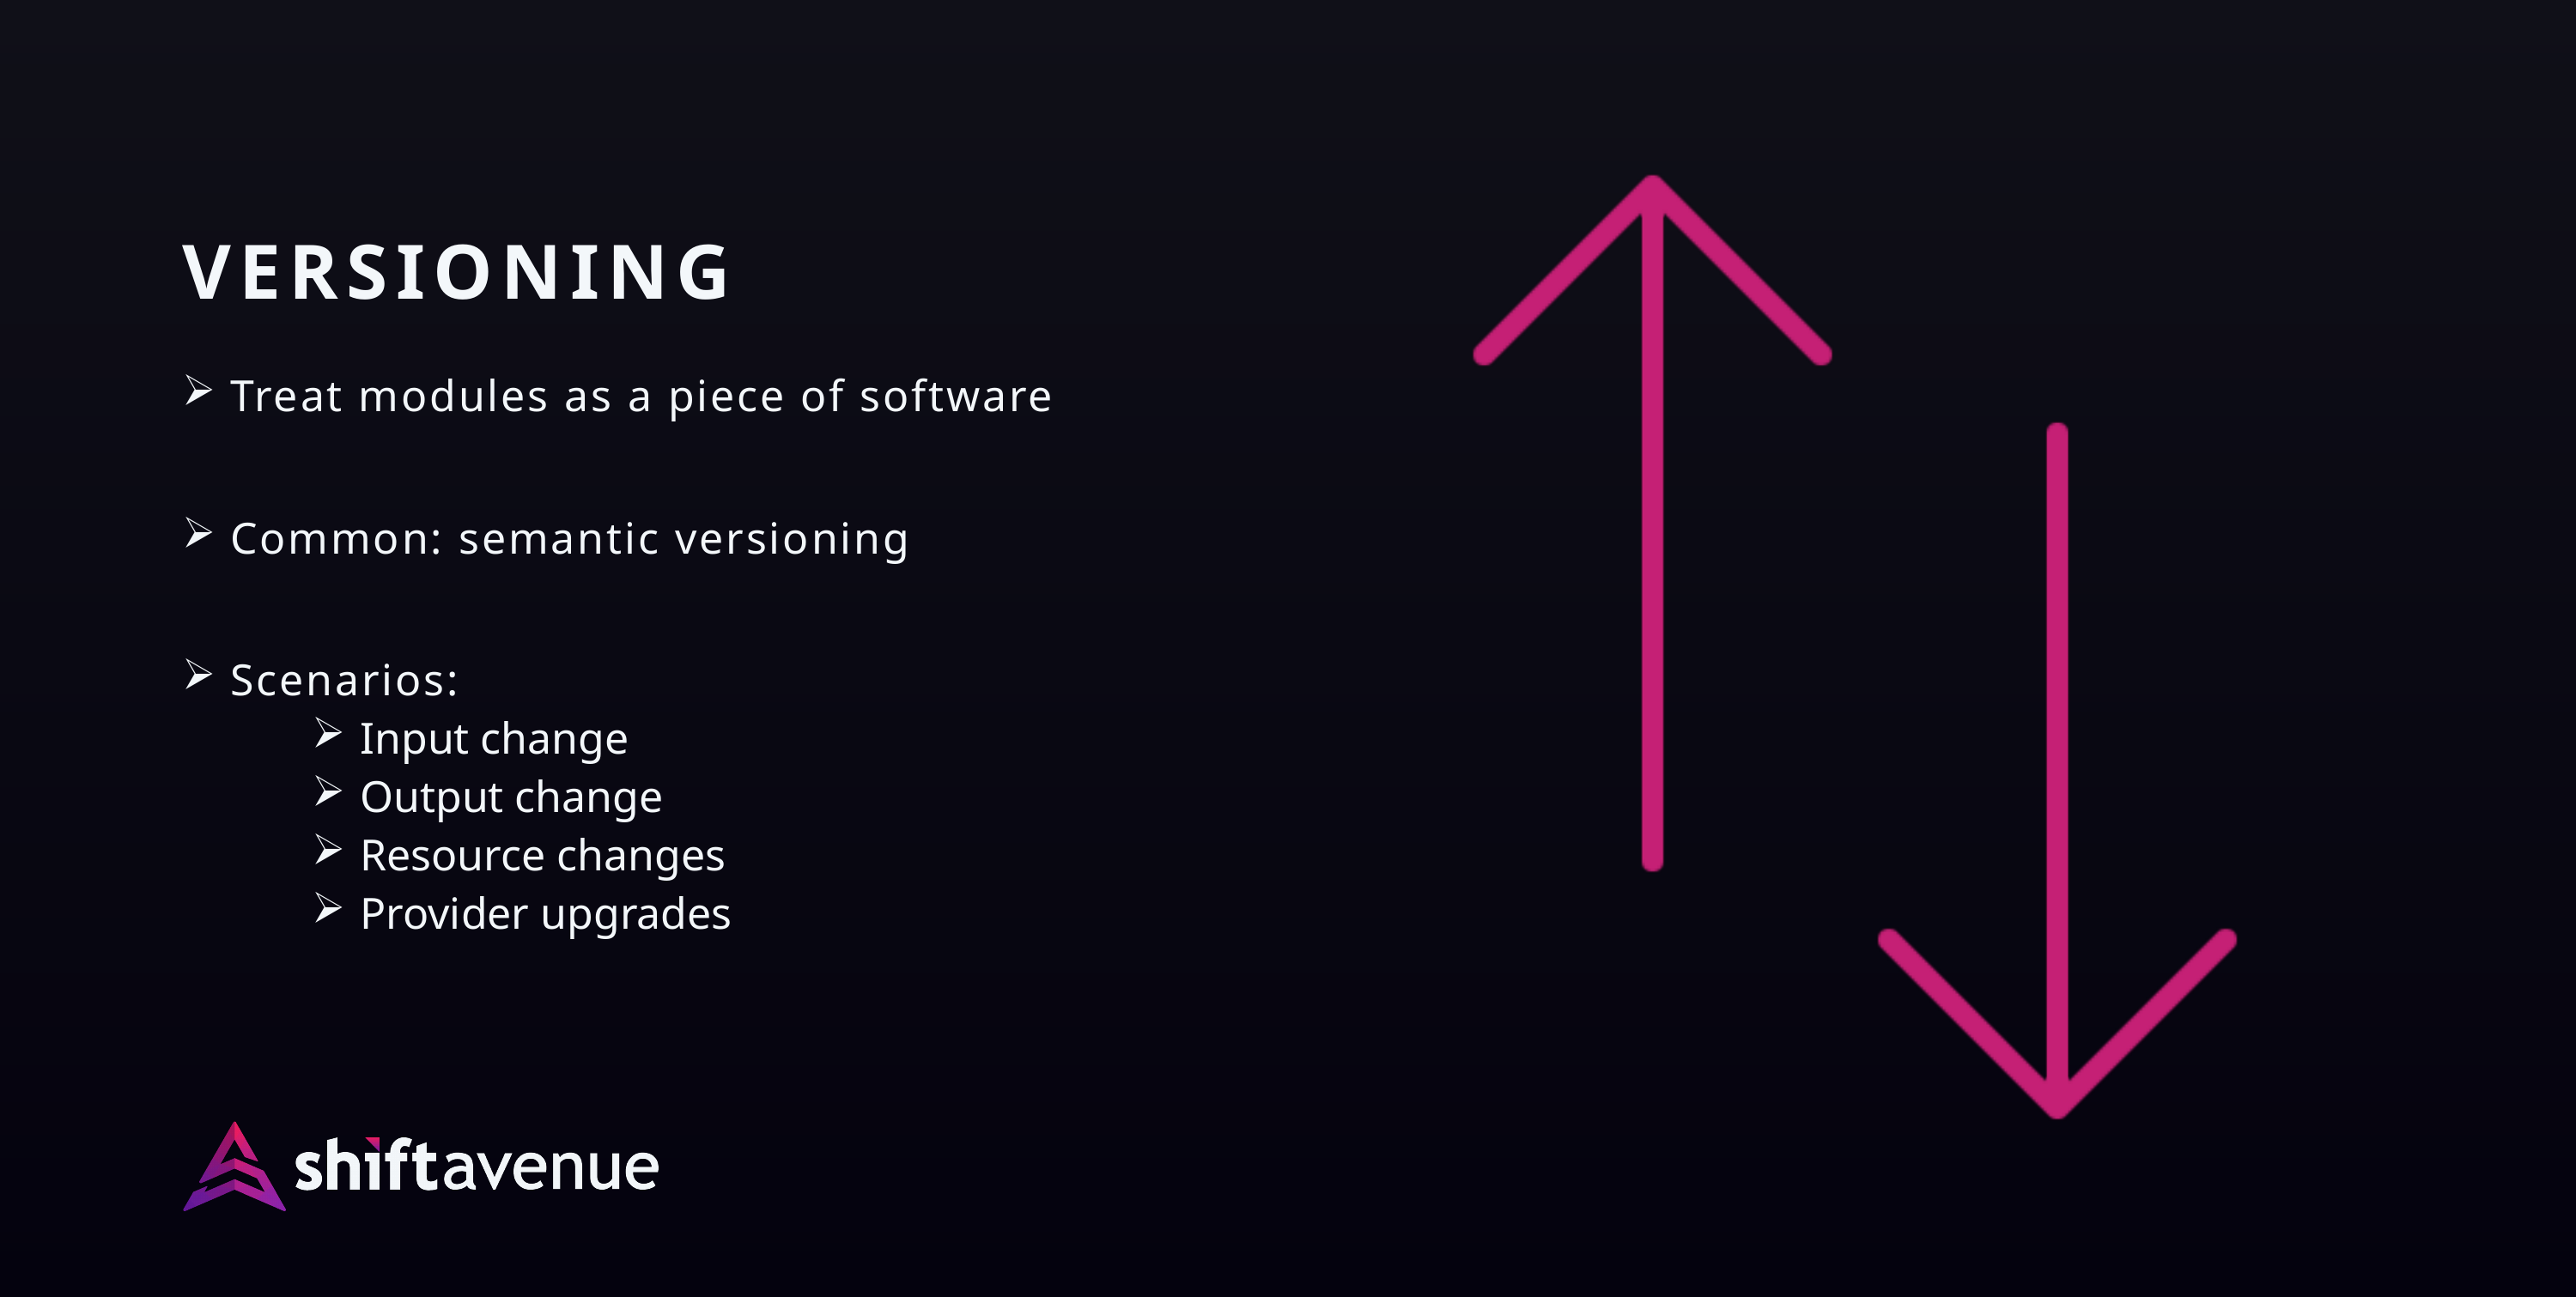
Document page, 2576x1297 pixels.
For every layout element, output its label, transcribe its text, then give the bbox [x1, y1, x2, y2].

title Versioning [182, 151, 1288, 316]
picture [1378, 108, 2333, 1189]
list Treat modules as a piece of software Common: semantic versioning Scenarios: Input change Output change Resource changes Provider upgrades [182, 374, 1288, 1049]
picture [182, 1119, 659, 1213]
